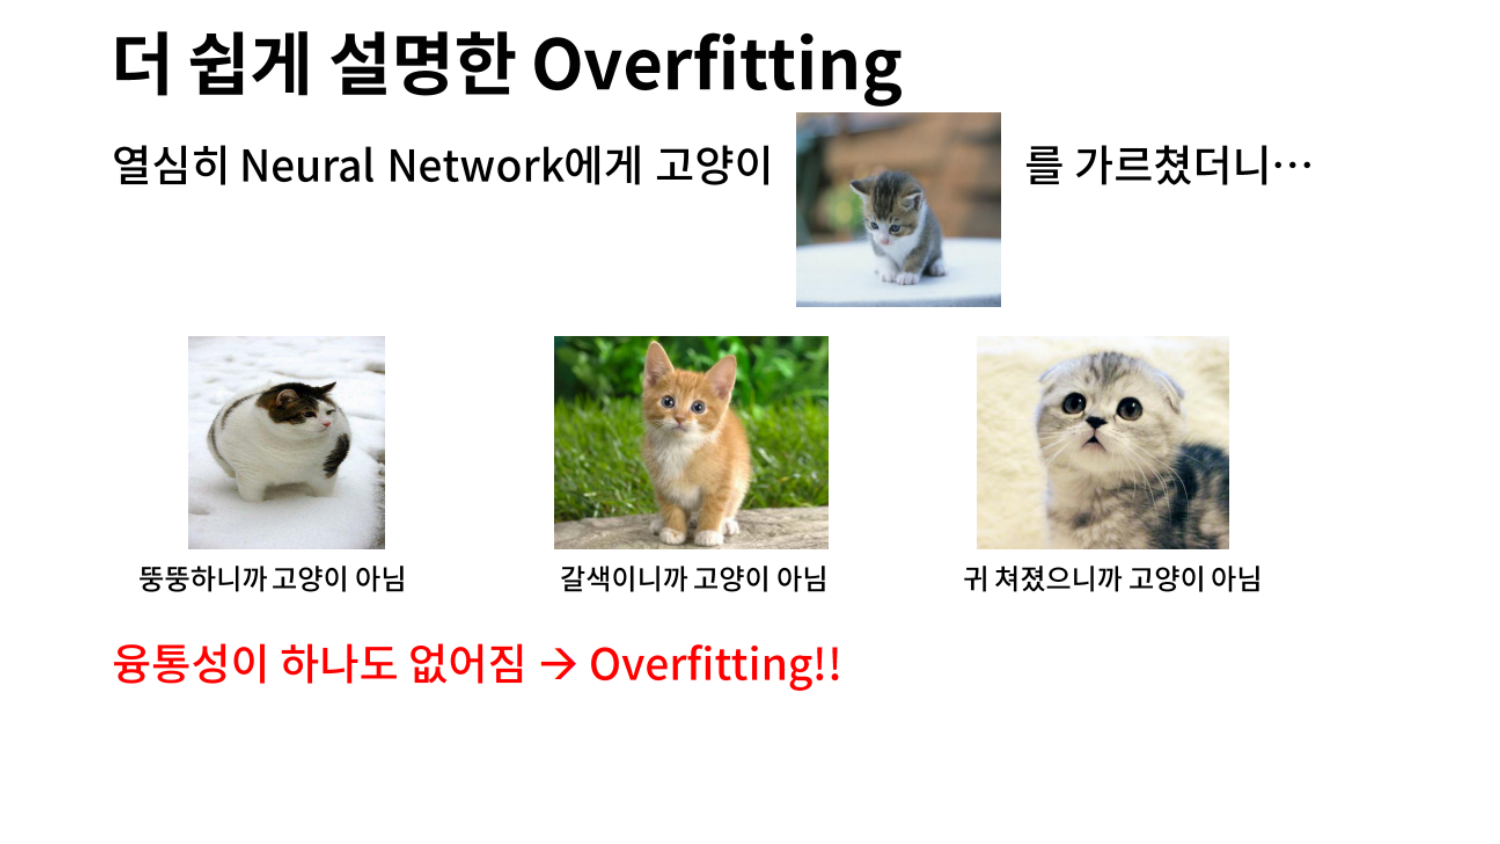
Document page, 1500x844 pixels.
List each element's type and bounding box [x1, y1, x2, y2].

picture [90, 22, 1338, 692]
